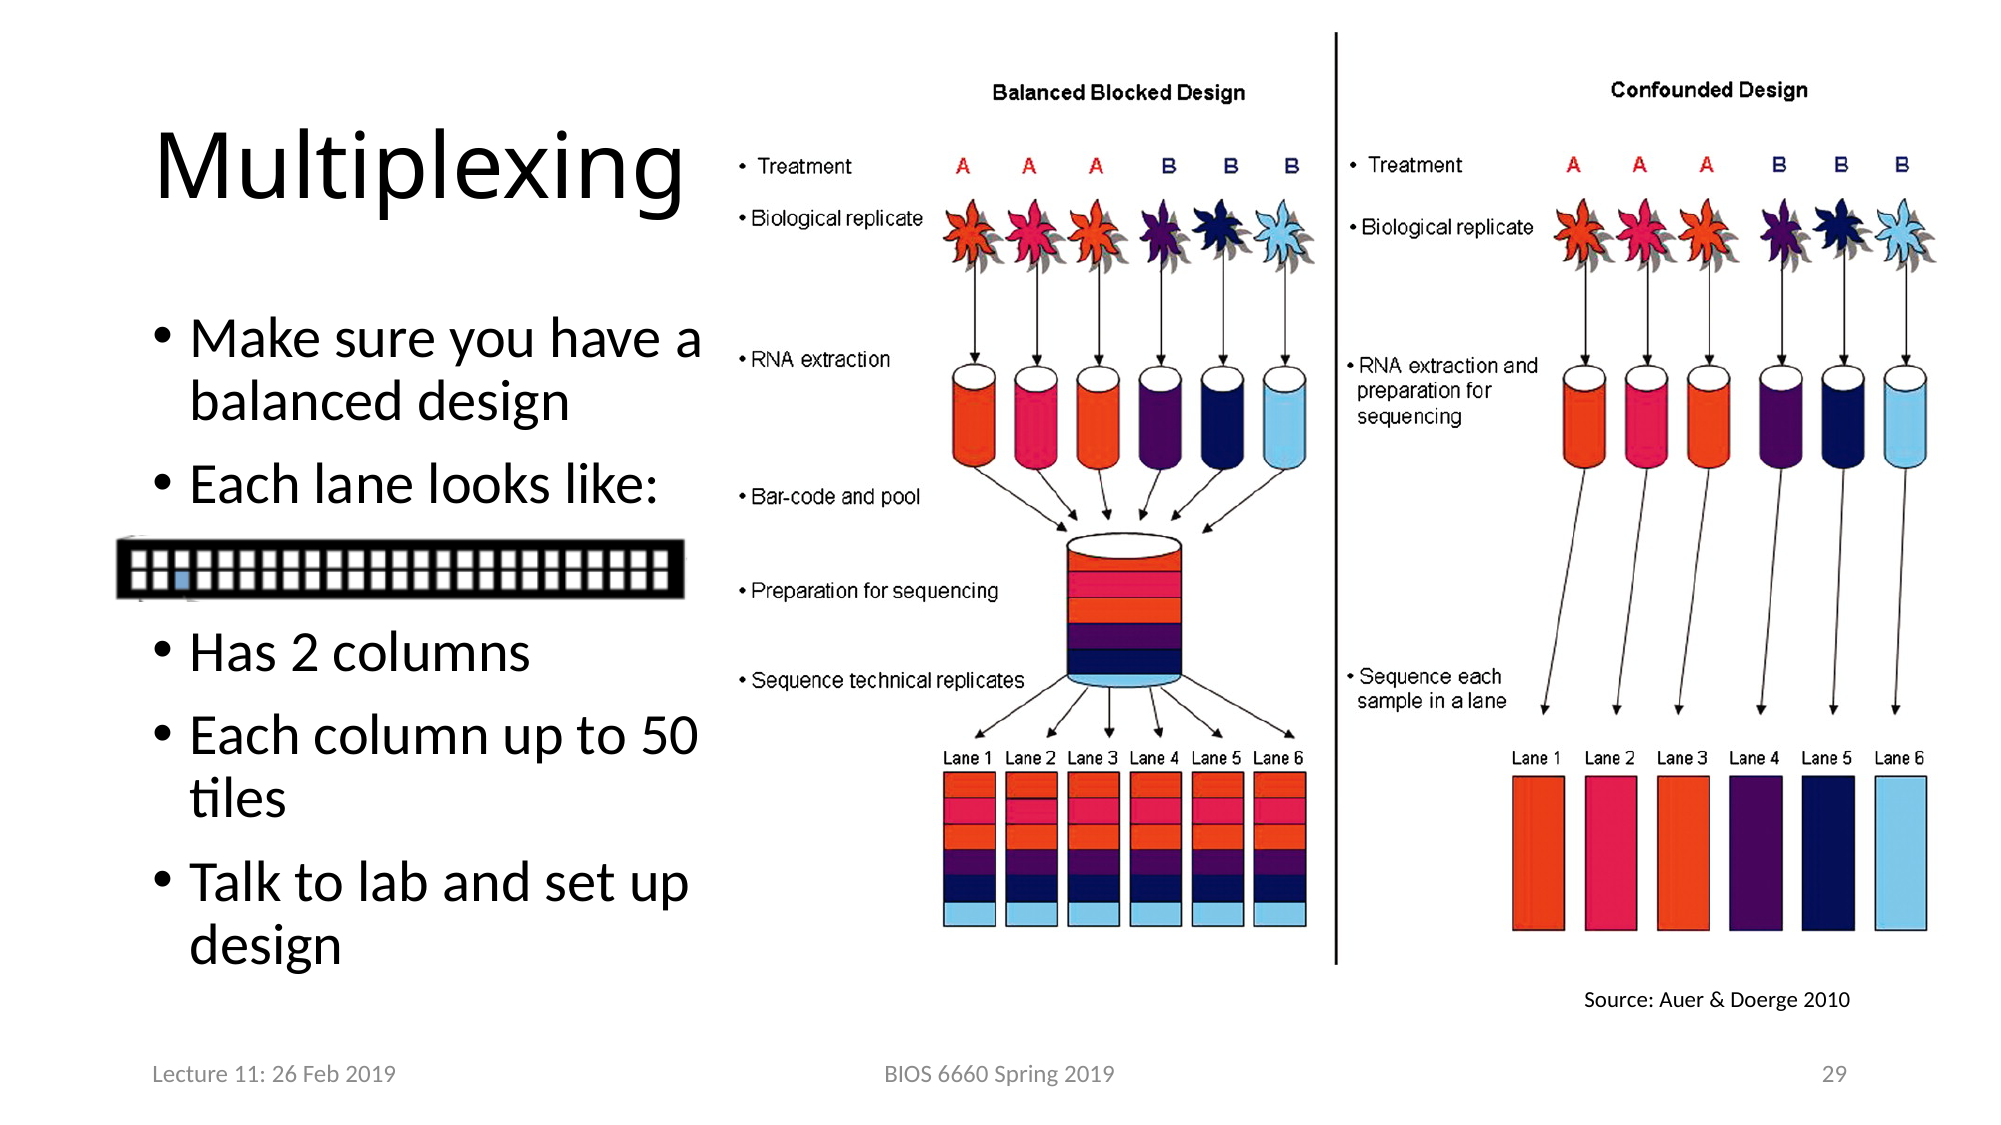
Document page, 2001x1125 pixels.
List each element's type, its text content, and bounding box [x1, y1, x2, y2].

title Multiplexing [137, 59, 737, 278]
picture [737, 30, 1938, 966]
text_box Source: Auer & Doerge 2010 [1569, 977, 1866, 1020]
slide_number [137, 1042, 588, 1103]
footer BIOS 6660 Spring 2019 [662, 1042, 1338, 1103]
slide_number 29 [1412, 1042, 1863, 1103]
picture [114, 535, 688, 602]
list Make sure you have a balanced design Each lane looks like: Has 2 columns Each column up to 50 tiles Talk to lab and set up design [137, 299, 724, 1014]
